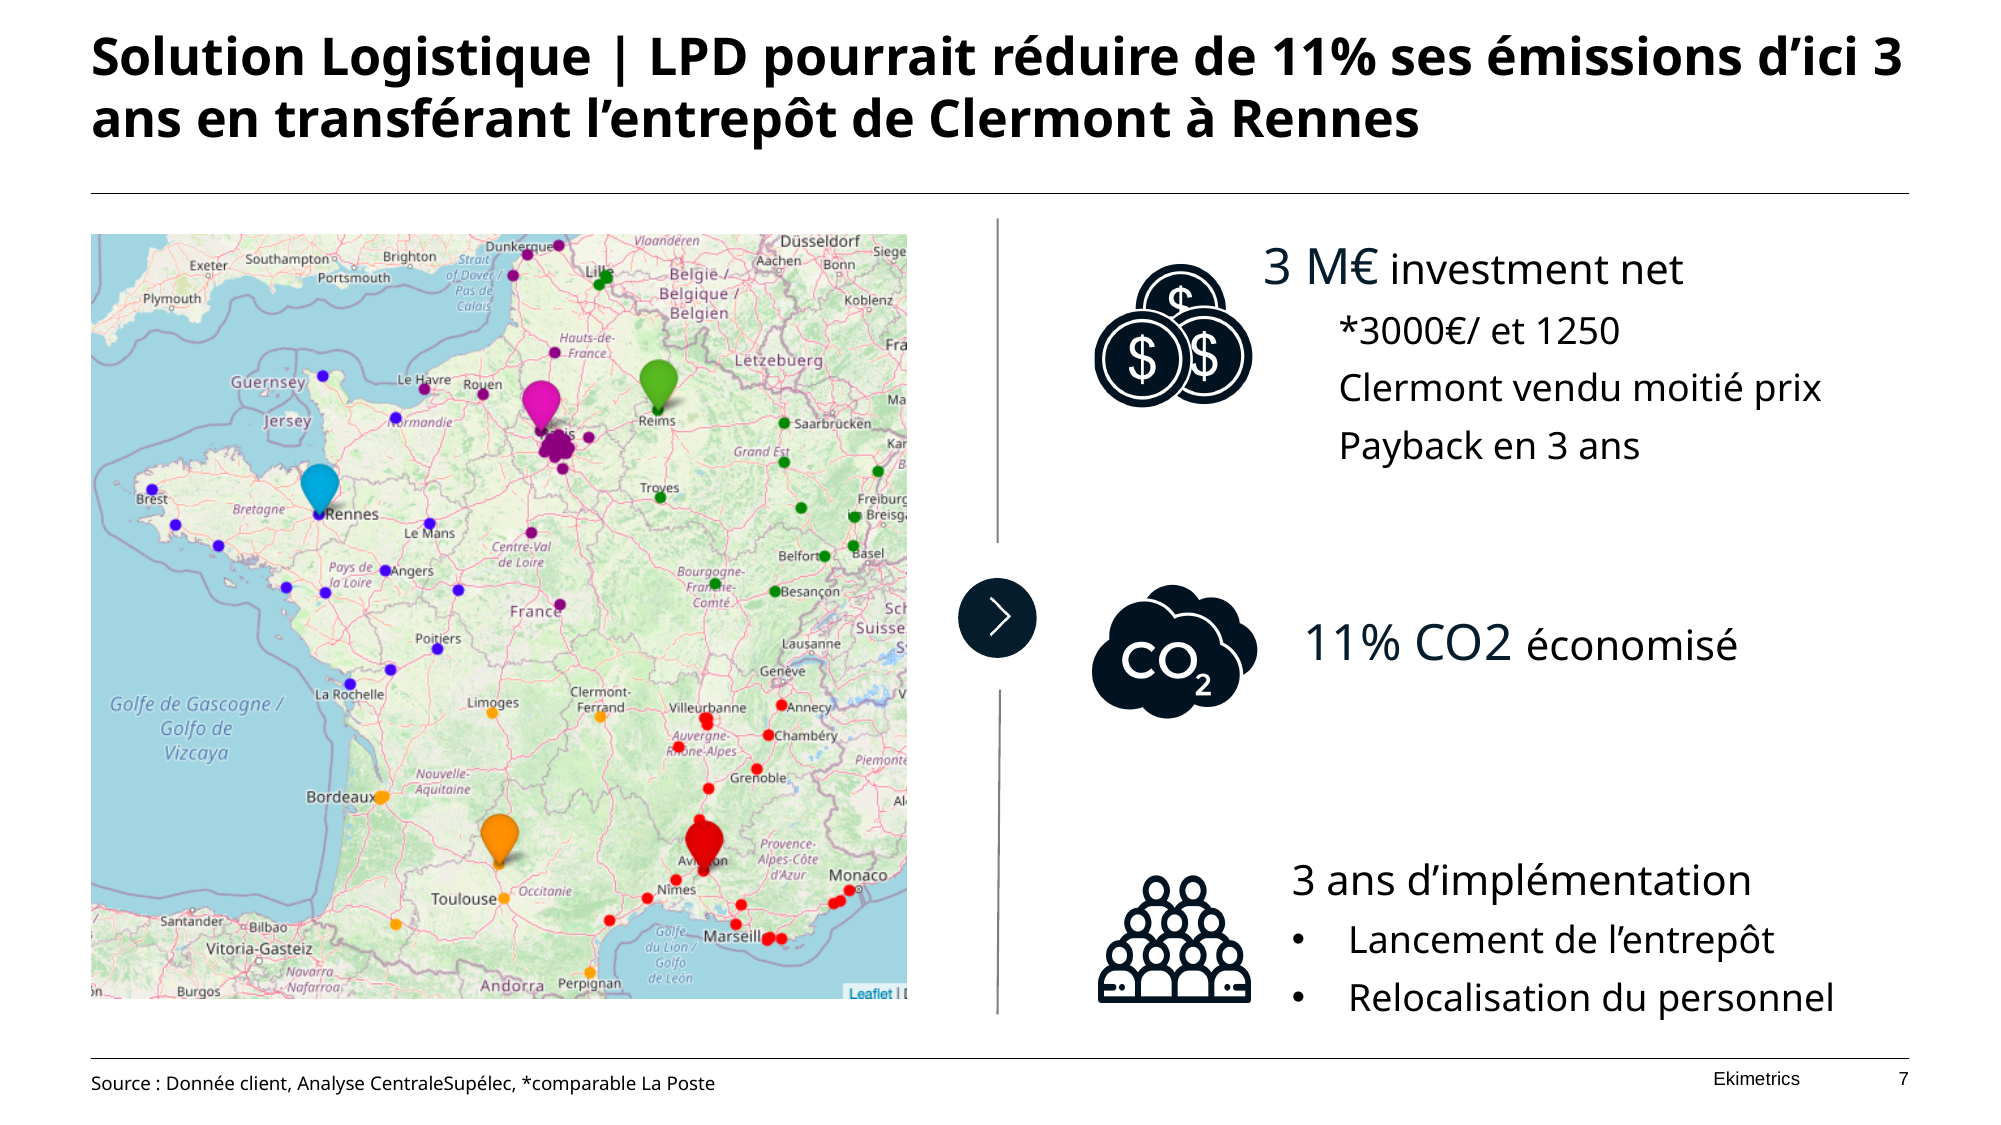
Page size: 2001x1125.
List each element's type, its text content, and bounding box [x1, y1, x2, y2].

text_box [953, 218, 1047, 1015]
title Solution Logistique | LPD pourrait réduire de 11% ses émissions d’ici 3 ans en transférant l’entrepôt de Clermont à Rennes [91, 28, 1909, 149]
text_box Source : Donnée client, Analyse CentraleSupélec, *comparable La Poste [90, 1071, 394, 1097]
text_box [1094, 234, 1910, 473]
text_box [91, 196, 1909, 961]
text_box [1098, 853, 1921, 1026]
picture [90, 234, 908, 999]
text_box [1074, 583, 1932, 721]
